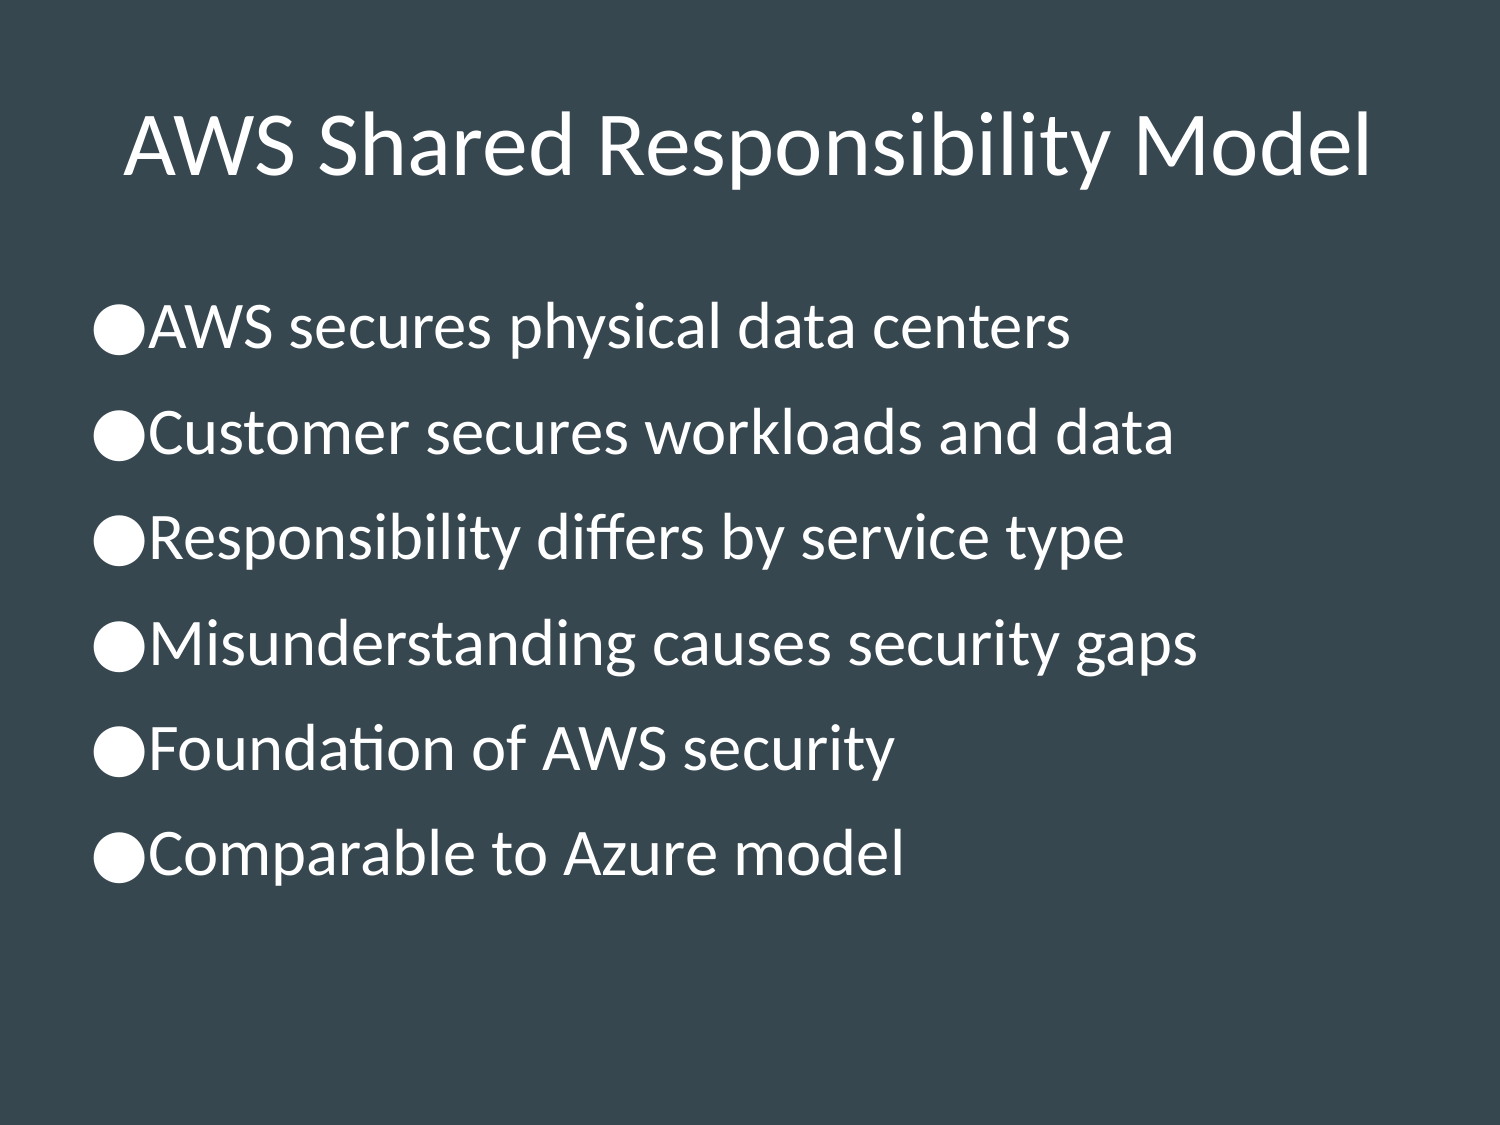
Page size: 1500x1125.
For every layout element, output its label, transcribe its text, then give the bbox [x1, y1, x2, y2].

title AWS Shared Responsibility Model [75, 45, 1425, 233]
list AWS secures physical data centers Customer secures workloads and data Responsibility differs by service type Misunderstanding causes security gaps Foundation of AWS security Comparable to Azure model [75, 262, 1425, 1005]
